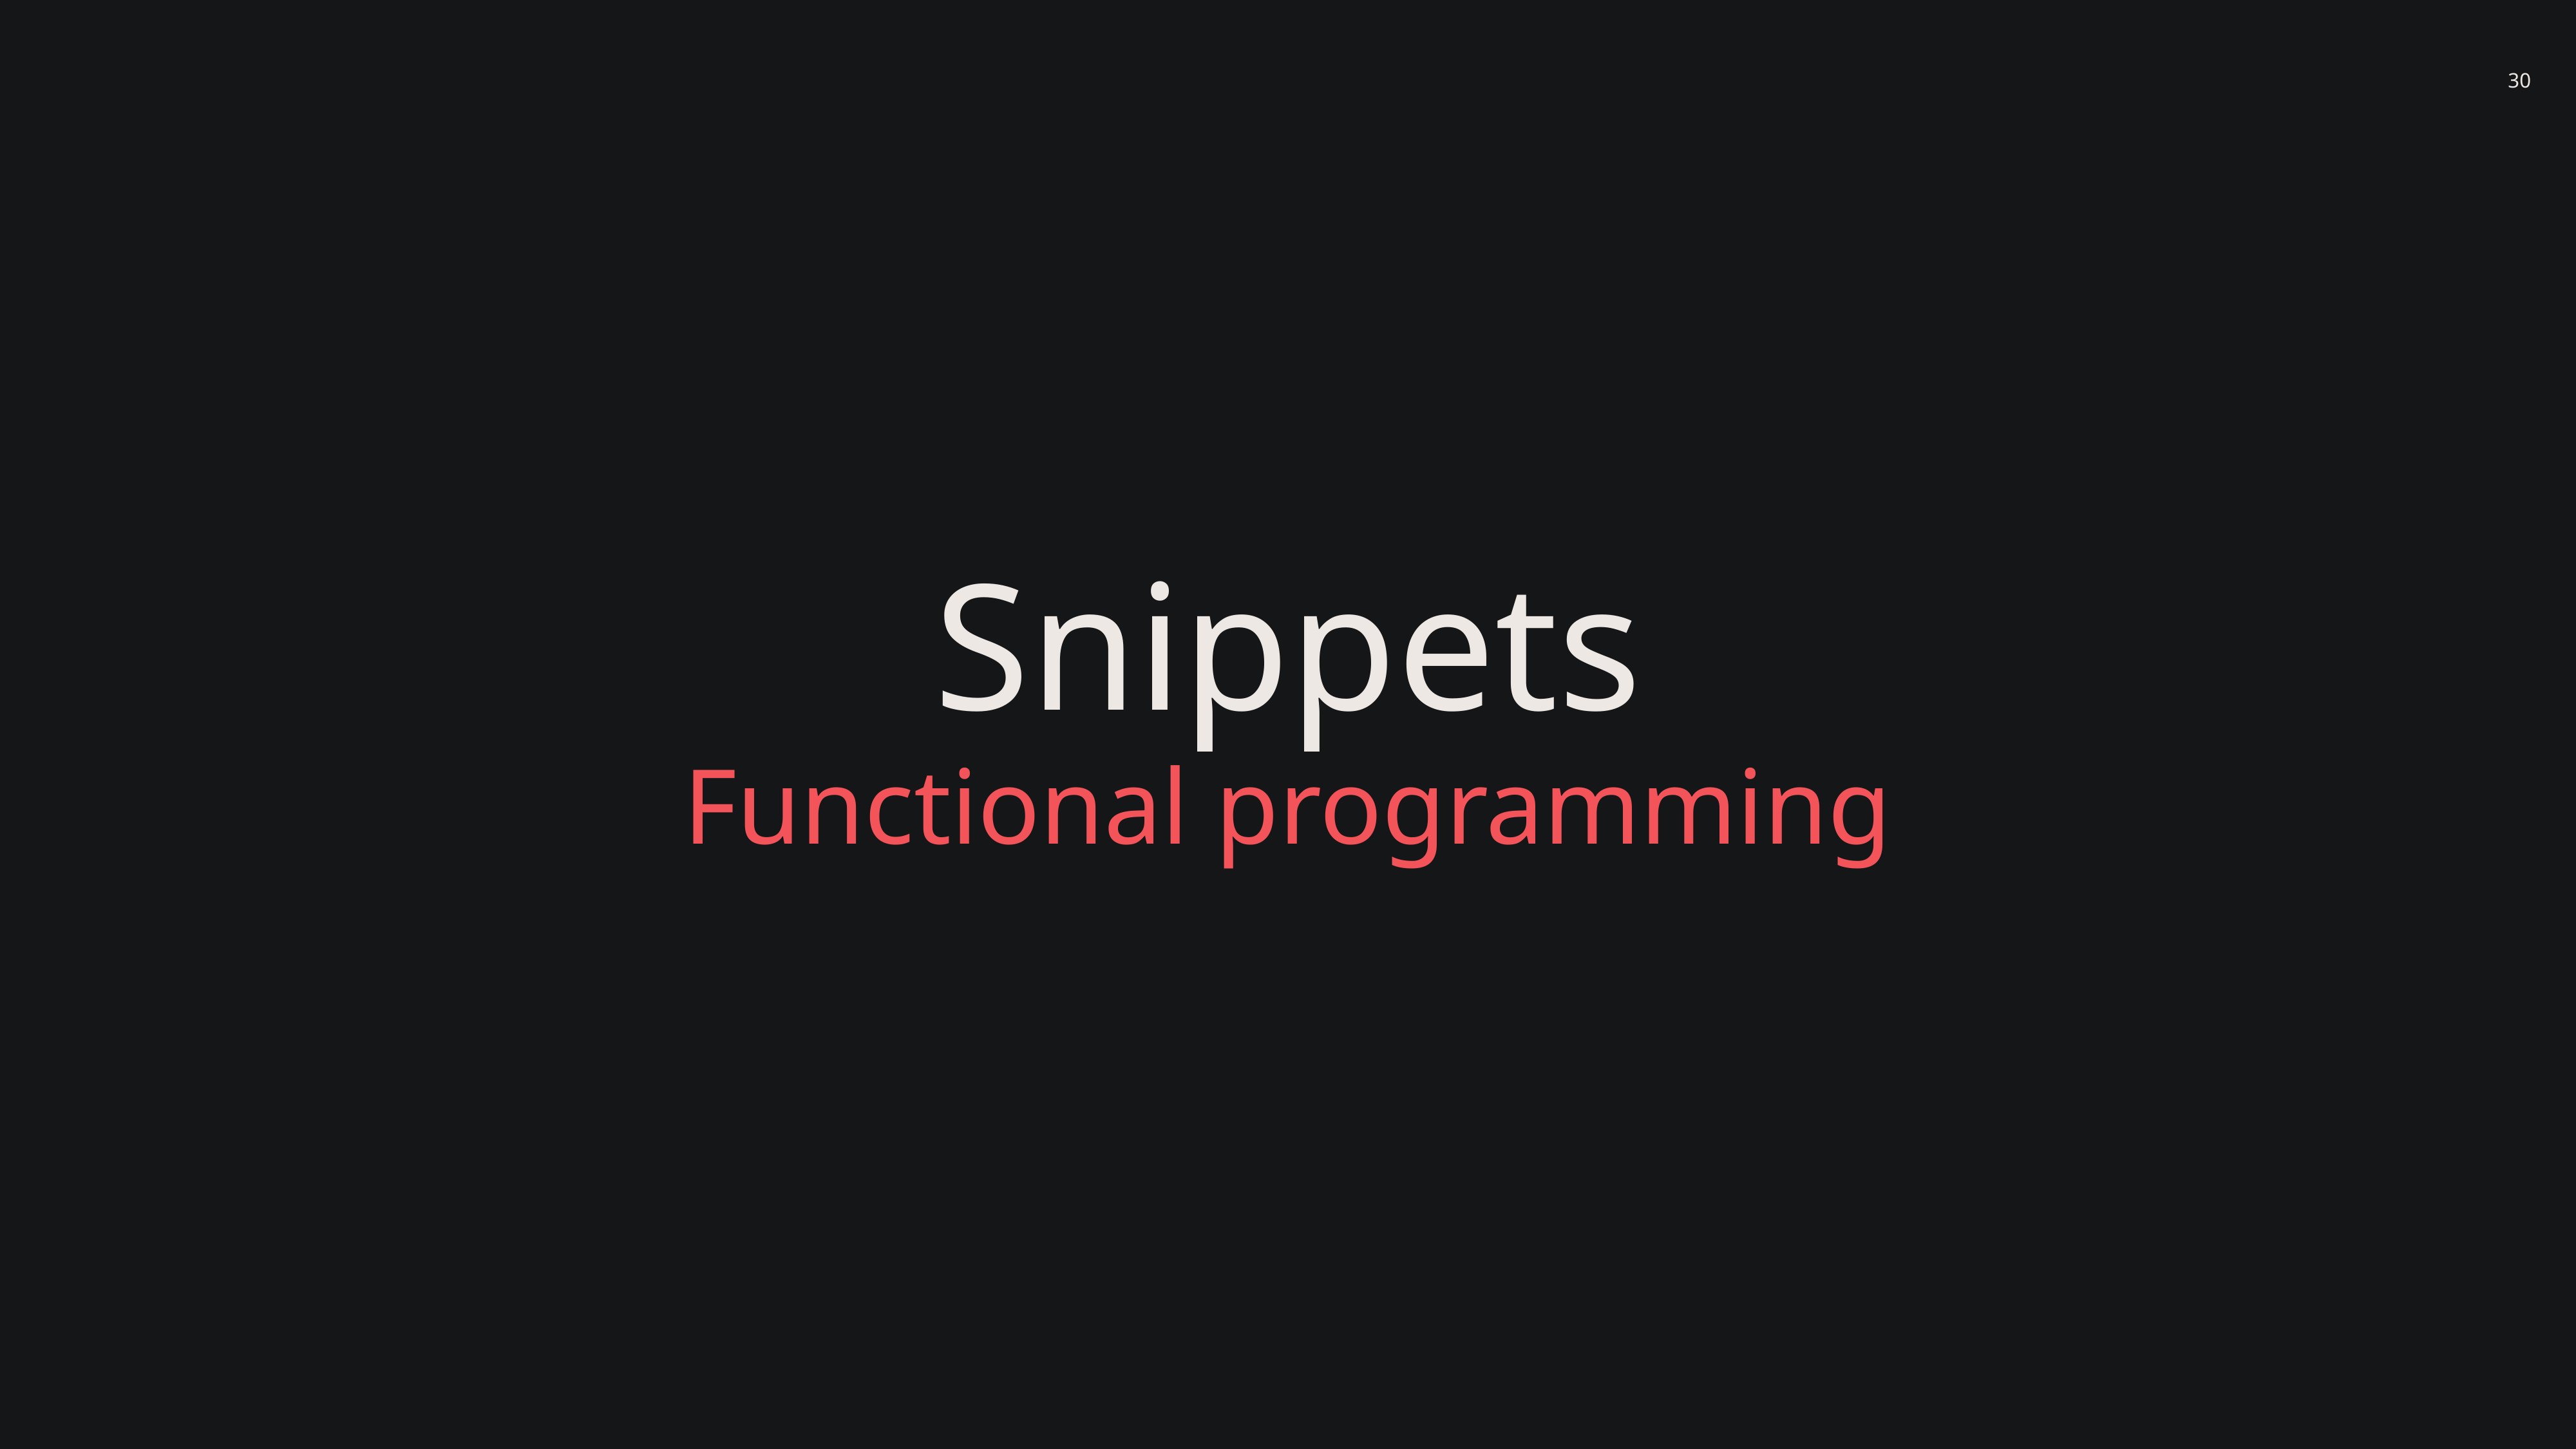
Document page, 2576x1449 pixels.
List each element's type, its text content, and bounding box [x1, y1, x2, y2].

text_box Snippets [225, 571, 2351, 759]
text_box Functional programming [225, 759, 2351, 897]
slide_number 30 [2490, 62, 2537, 98]
